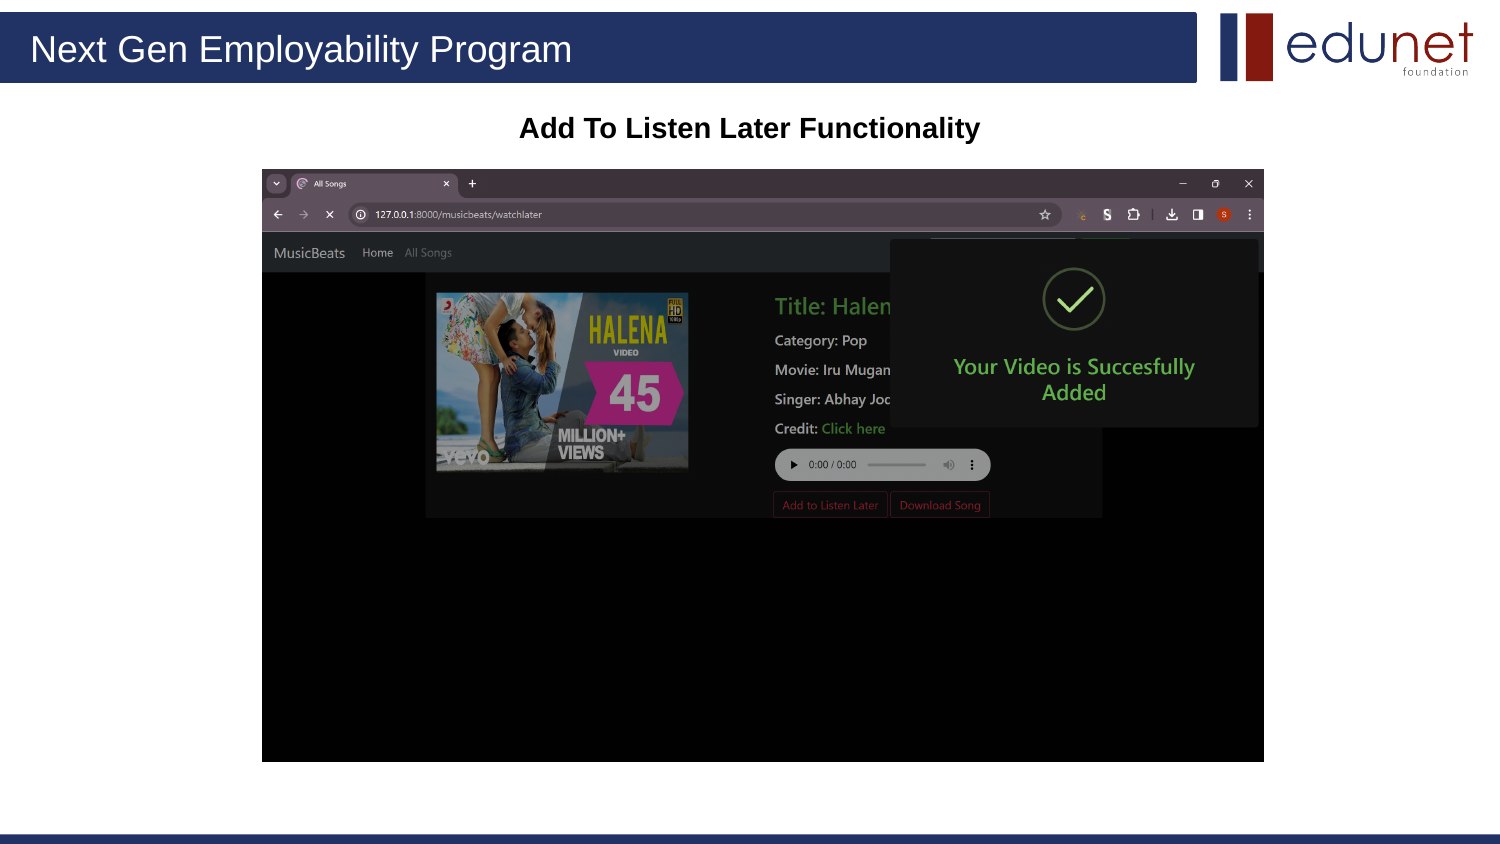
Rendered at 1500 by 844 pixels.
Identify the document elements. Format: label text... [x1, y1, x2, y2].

title Add To Listen Later Functionality [103, 101, 1397, 153]
picture [261, 169, 1264, 763]
picture [1279, 14, 1482, 83]
